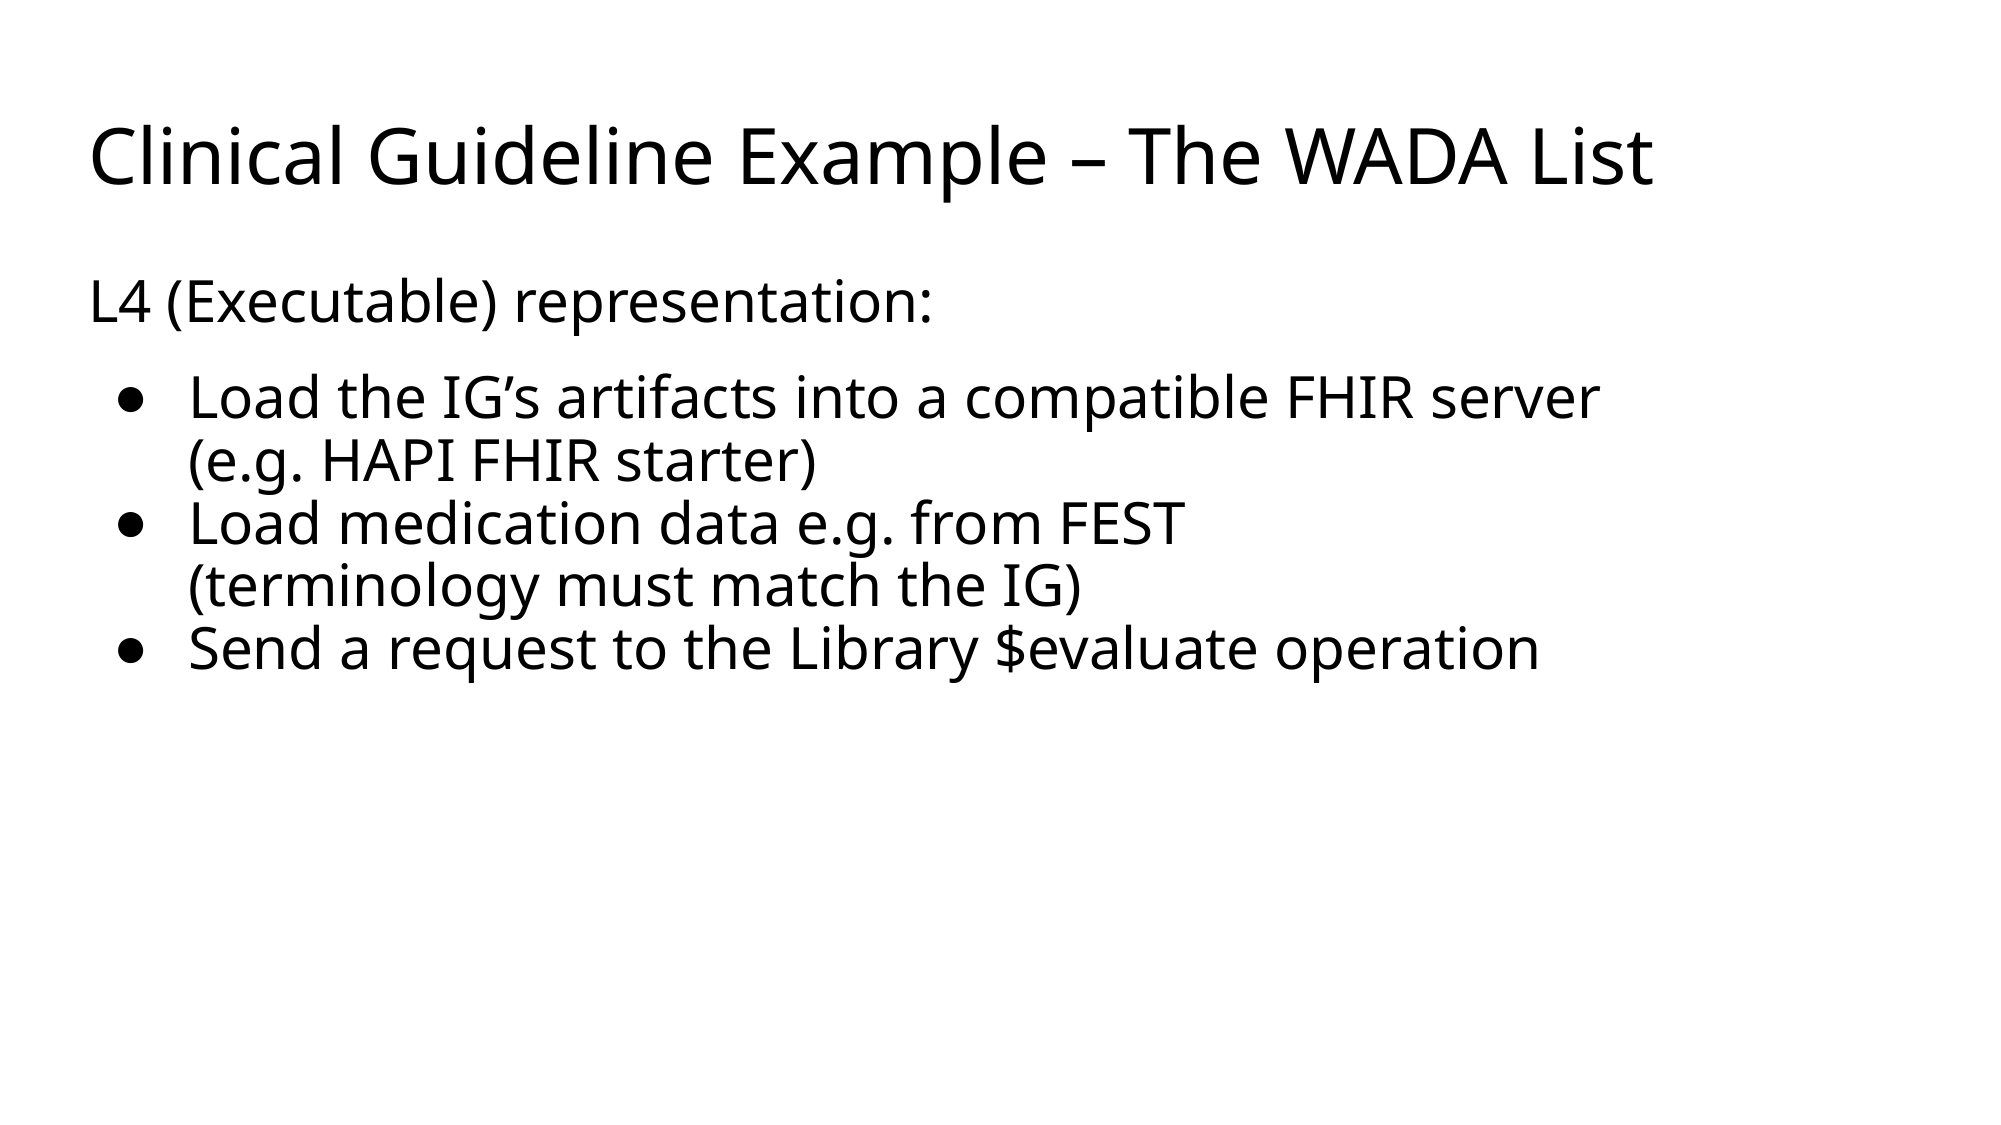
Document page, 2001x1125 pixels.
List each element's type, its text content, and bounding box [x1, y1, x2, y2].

list L4 (Executable) representation: Load the IG’s artifacts into a compatible FHIR server (e.g. HAPI FHIR starter) Load medication data e.g. from FEST (terminology must match the IG) Send a request to the Library $evaluate operation [68, 252, 1932, 1000]
title Clinical Guideline Example – The WADA List [68, 97, 1932, 223]
